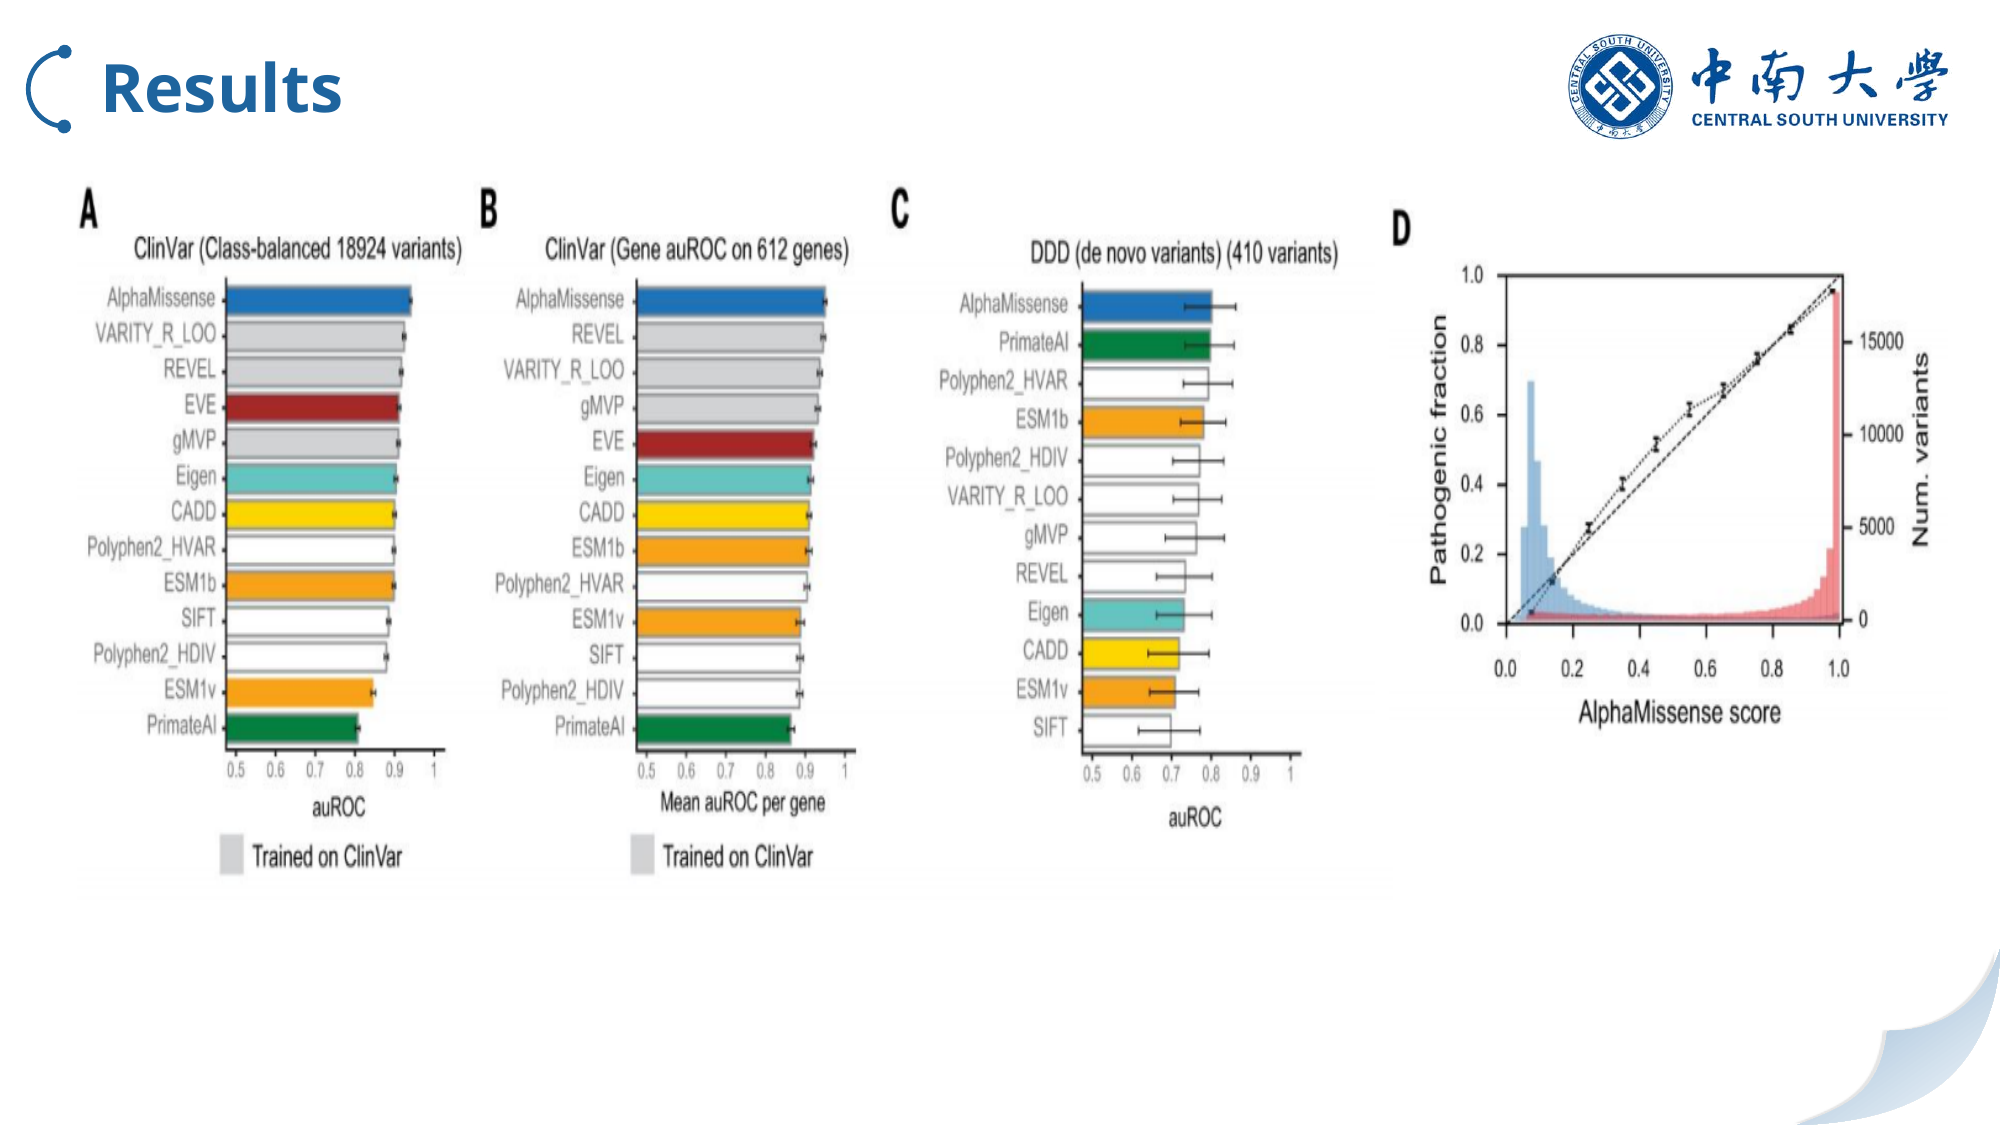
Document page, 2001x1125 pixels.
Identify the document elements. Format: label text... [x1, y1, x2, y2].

text_box Results [85, 38, 1375, 134]
picture [28, 134, 1948, 926]
picture [1557, 30, 1964, 149]
